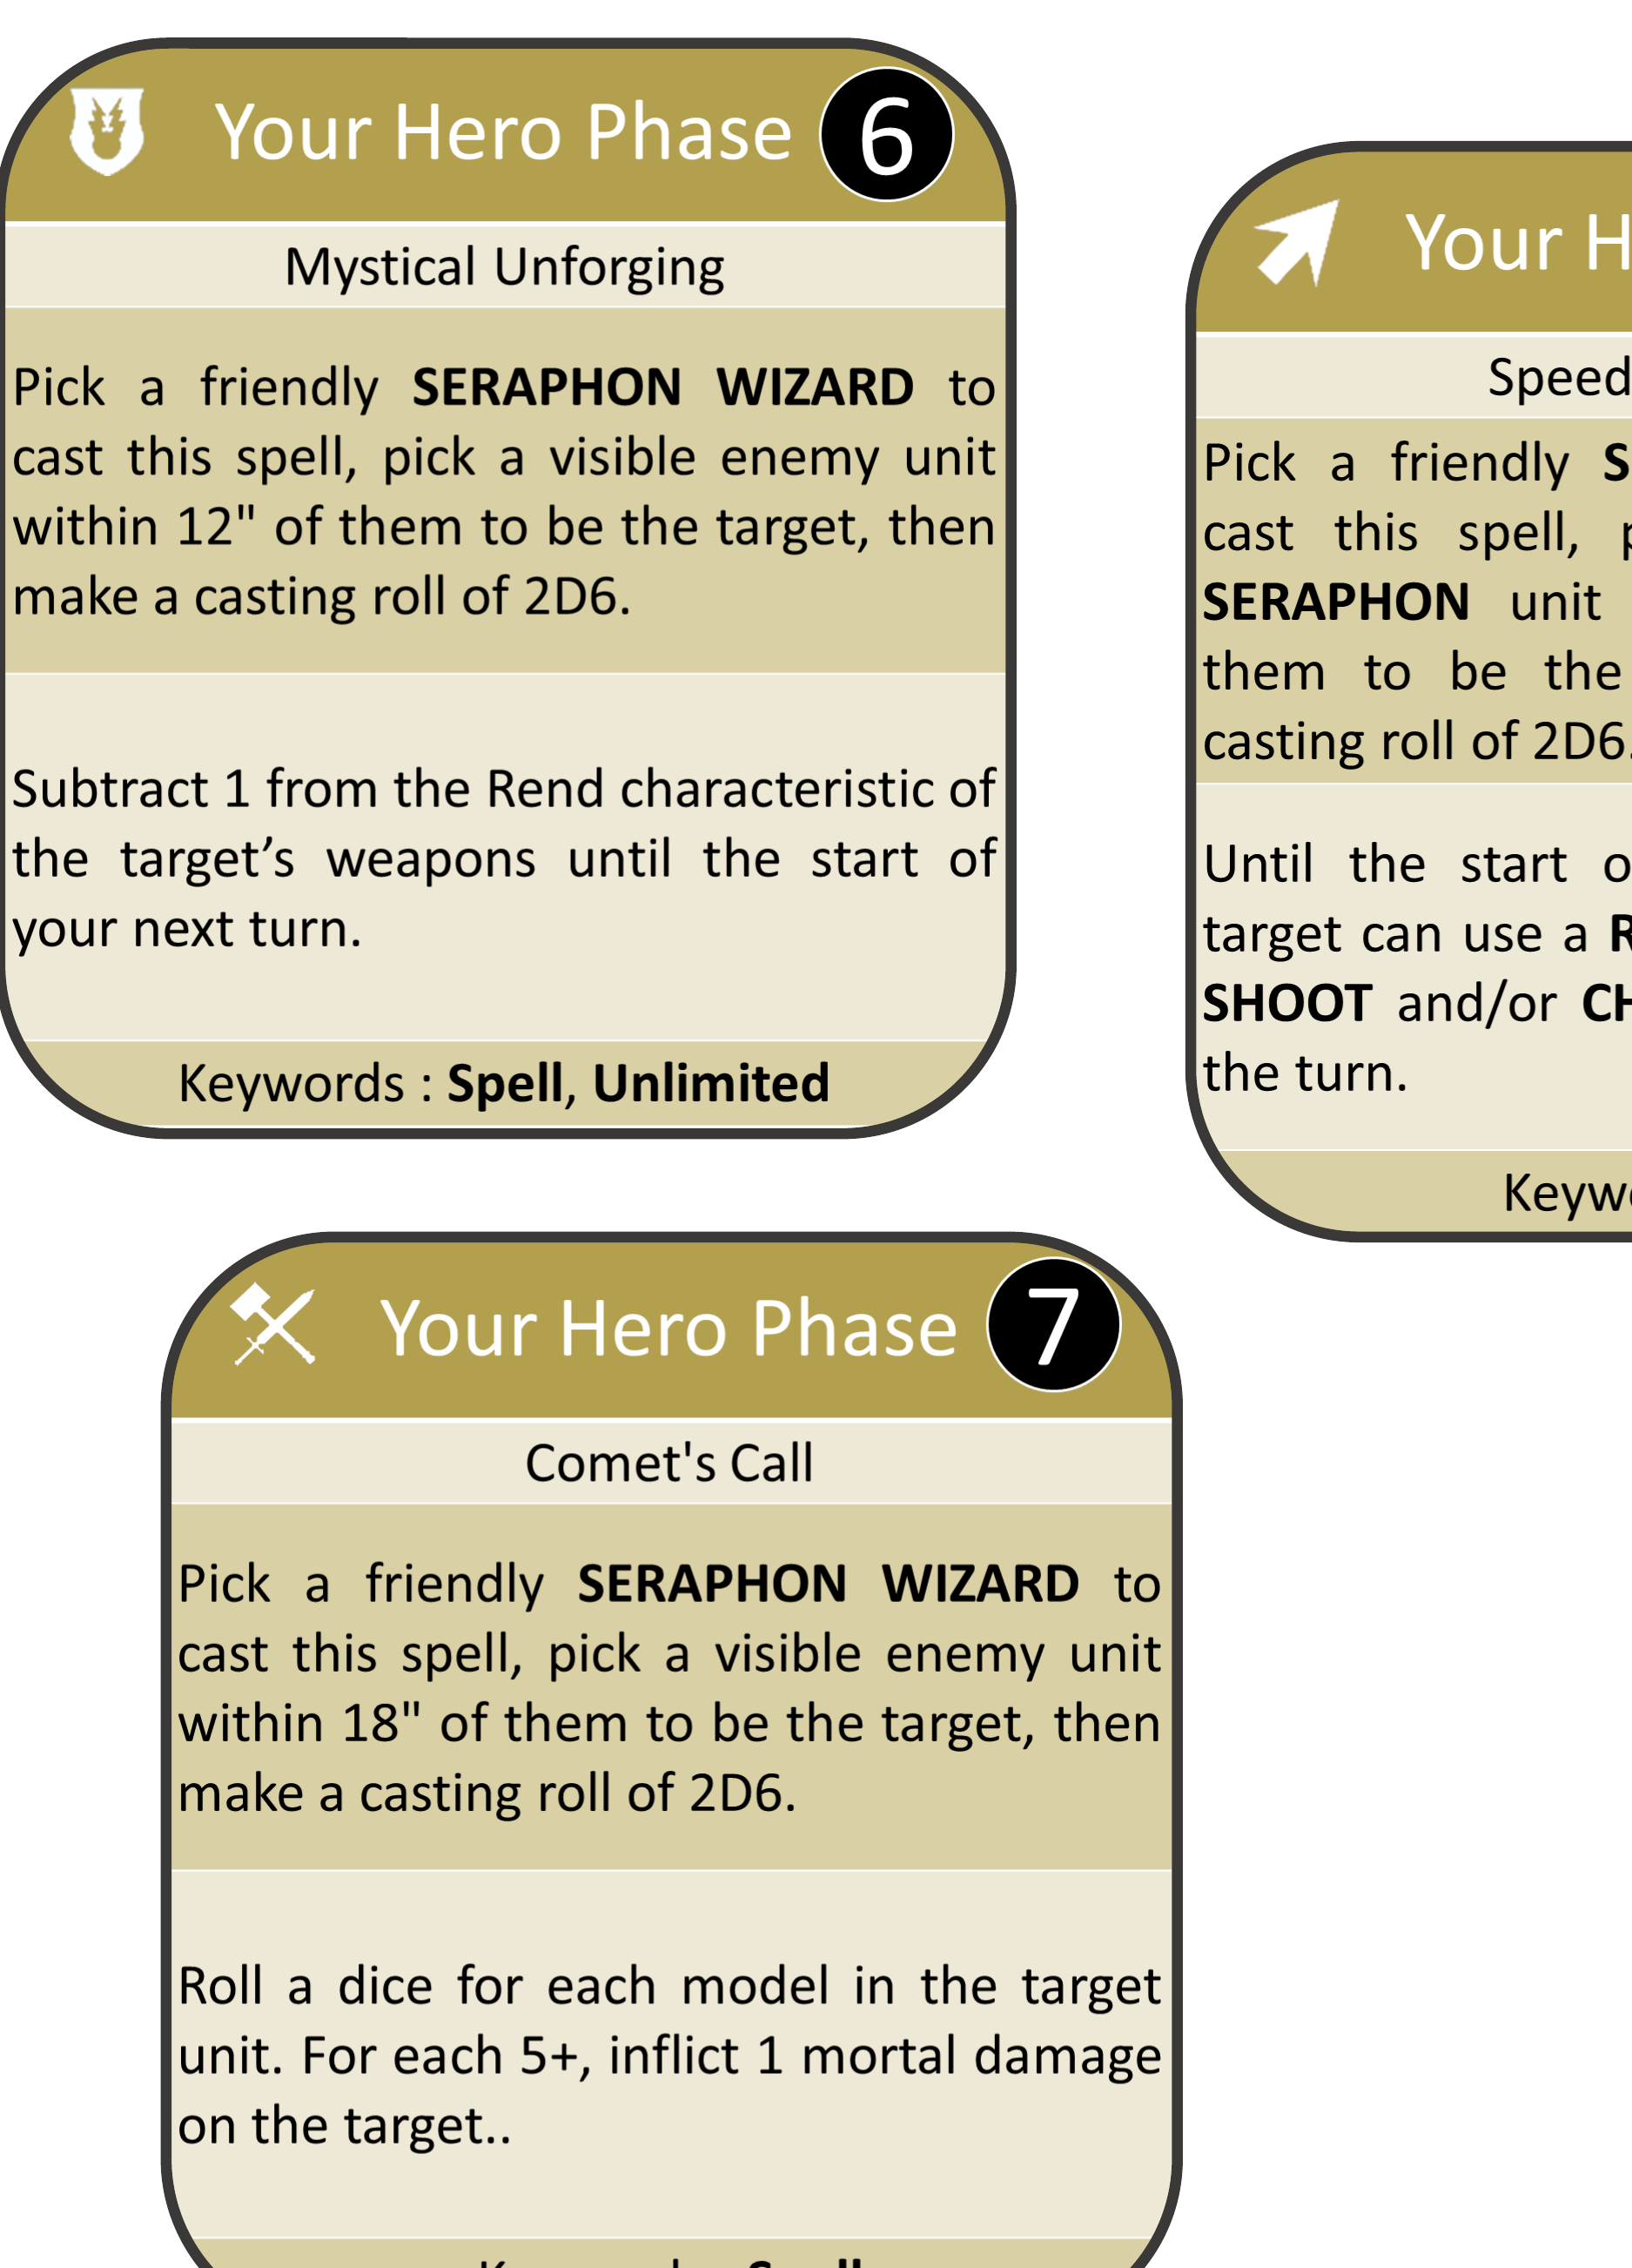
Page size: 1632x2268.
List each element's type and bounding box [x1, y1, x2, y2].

picture [165, 1236, 1178, 2268]
picture [0, 43, 1011, 1134]
picture [1191, 146, 1632, 1237]
